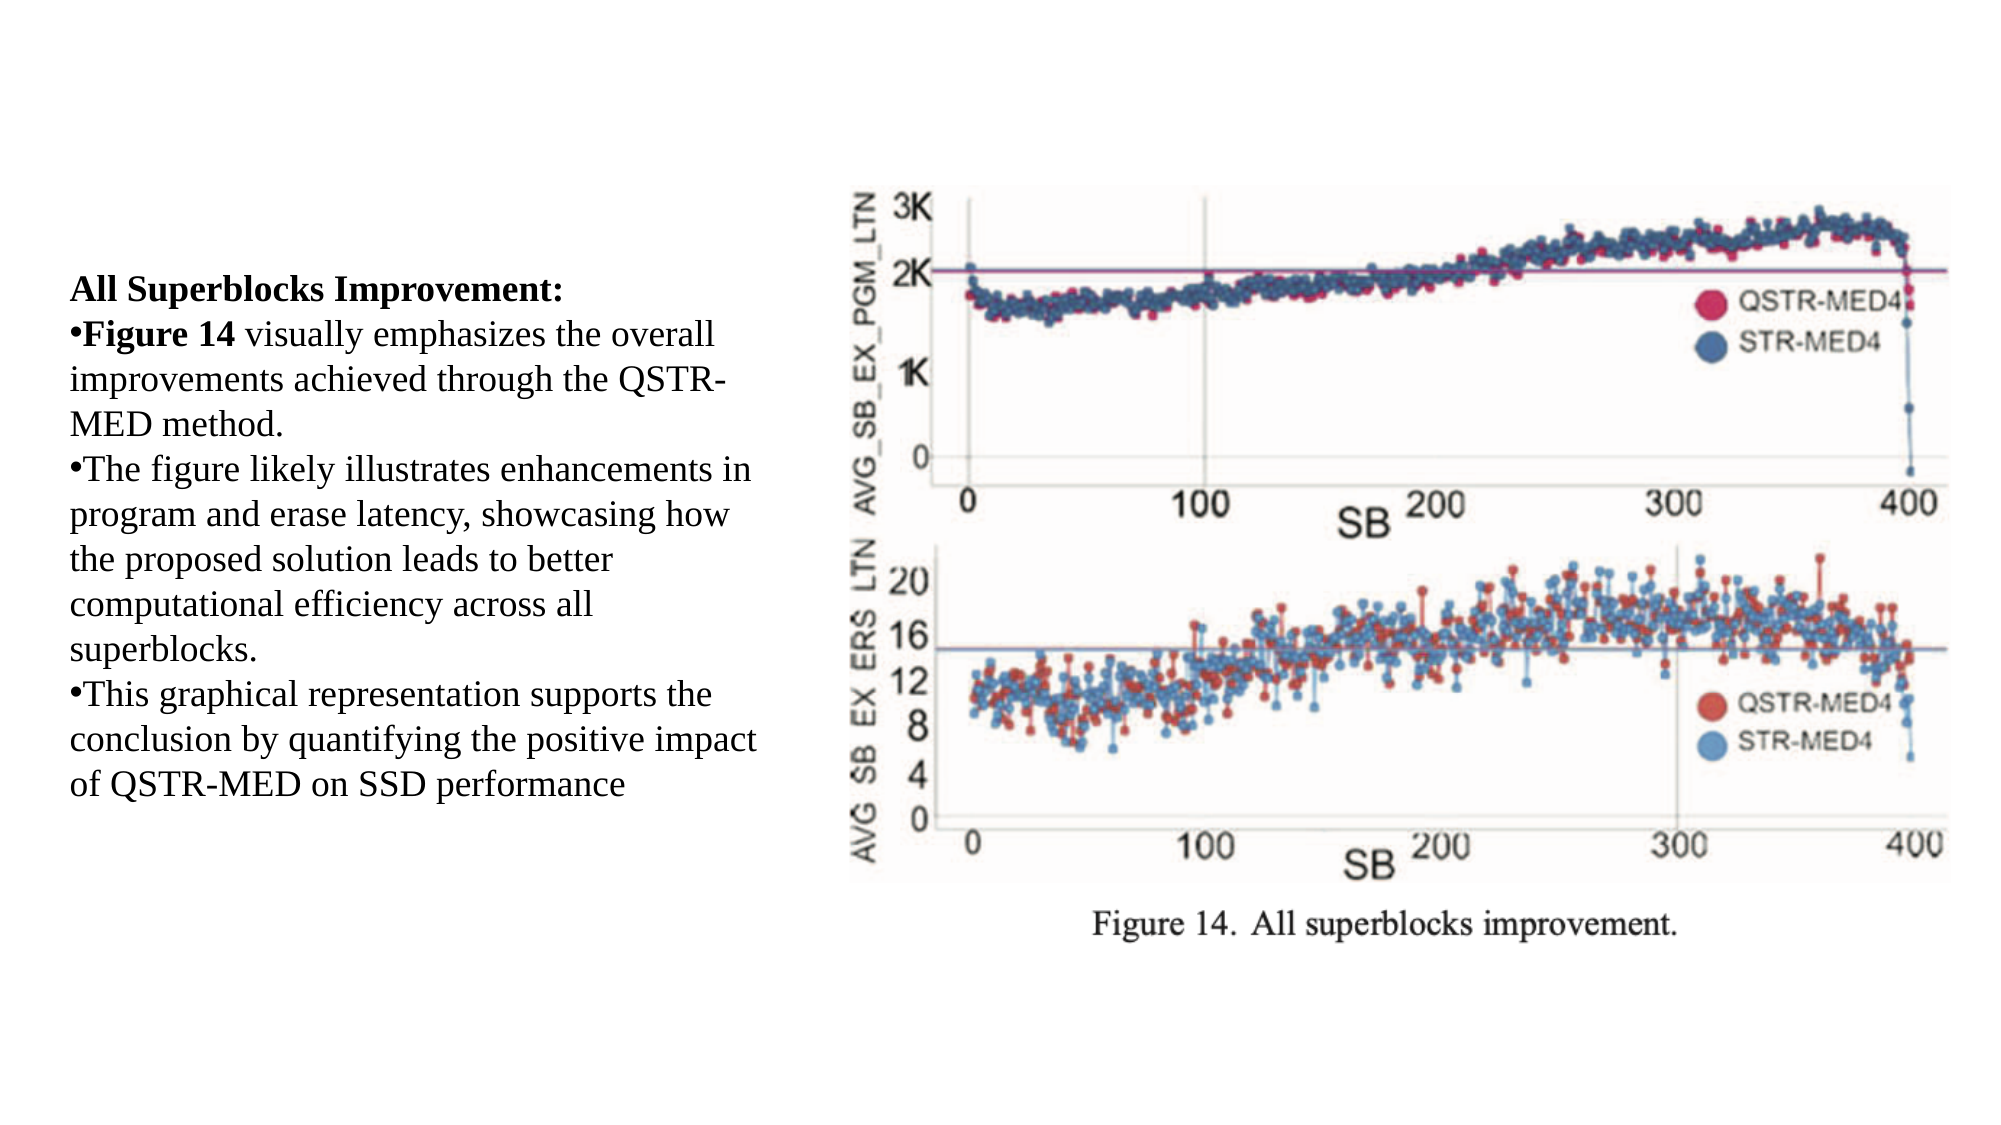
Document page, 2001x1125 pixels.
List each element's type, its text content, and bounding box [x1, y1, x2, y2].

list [786, 171, 1975, 954]
text_box All Superblocks Improvement: Figure 14 visually emphasizes the overall improvements achieved through the QSTR-MED method. The figure likely illustrates enhancements in program and erase latency, showcasing how the proposed solution leads to better computational efficiency across all superblocks. This graphical representation supports the conclusion by quantifying the positive impact of QSTR-MED on SSD performance [54, 256, 786, 812]
